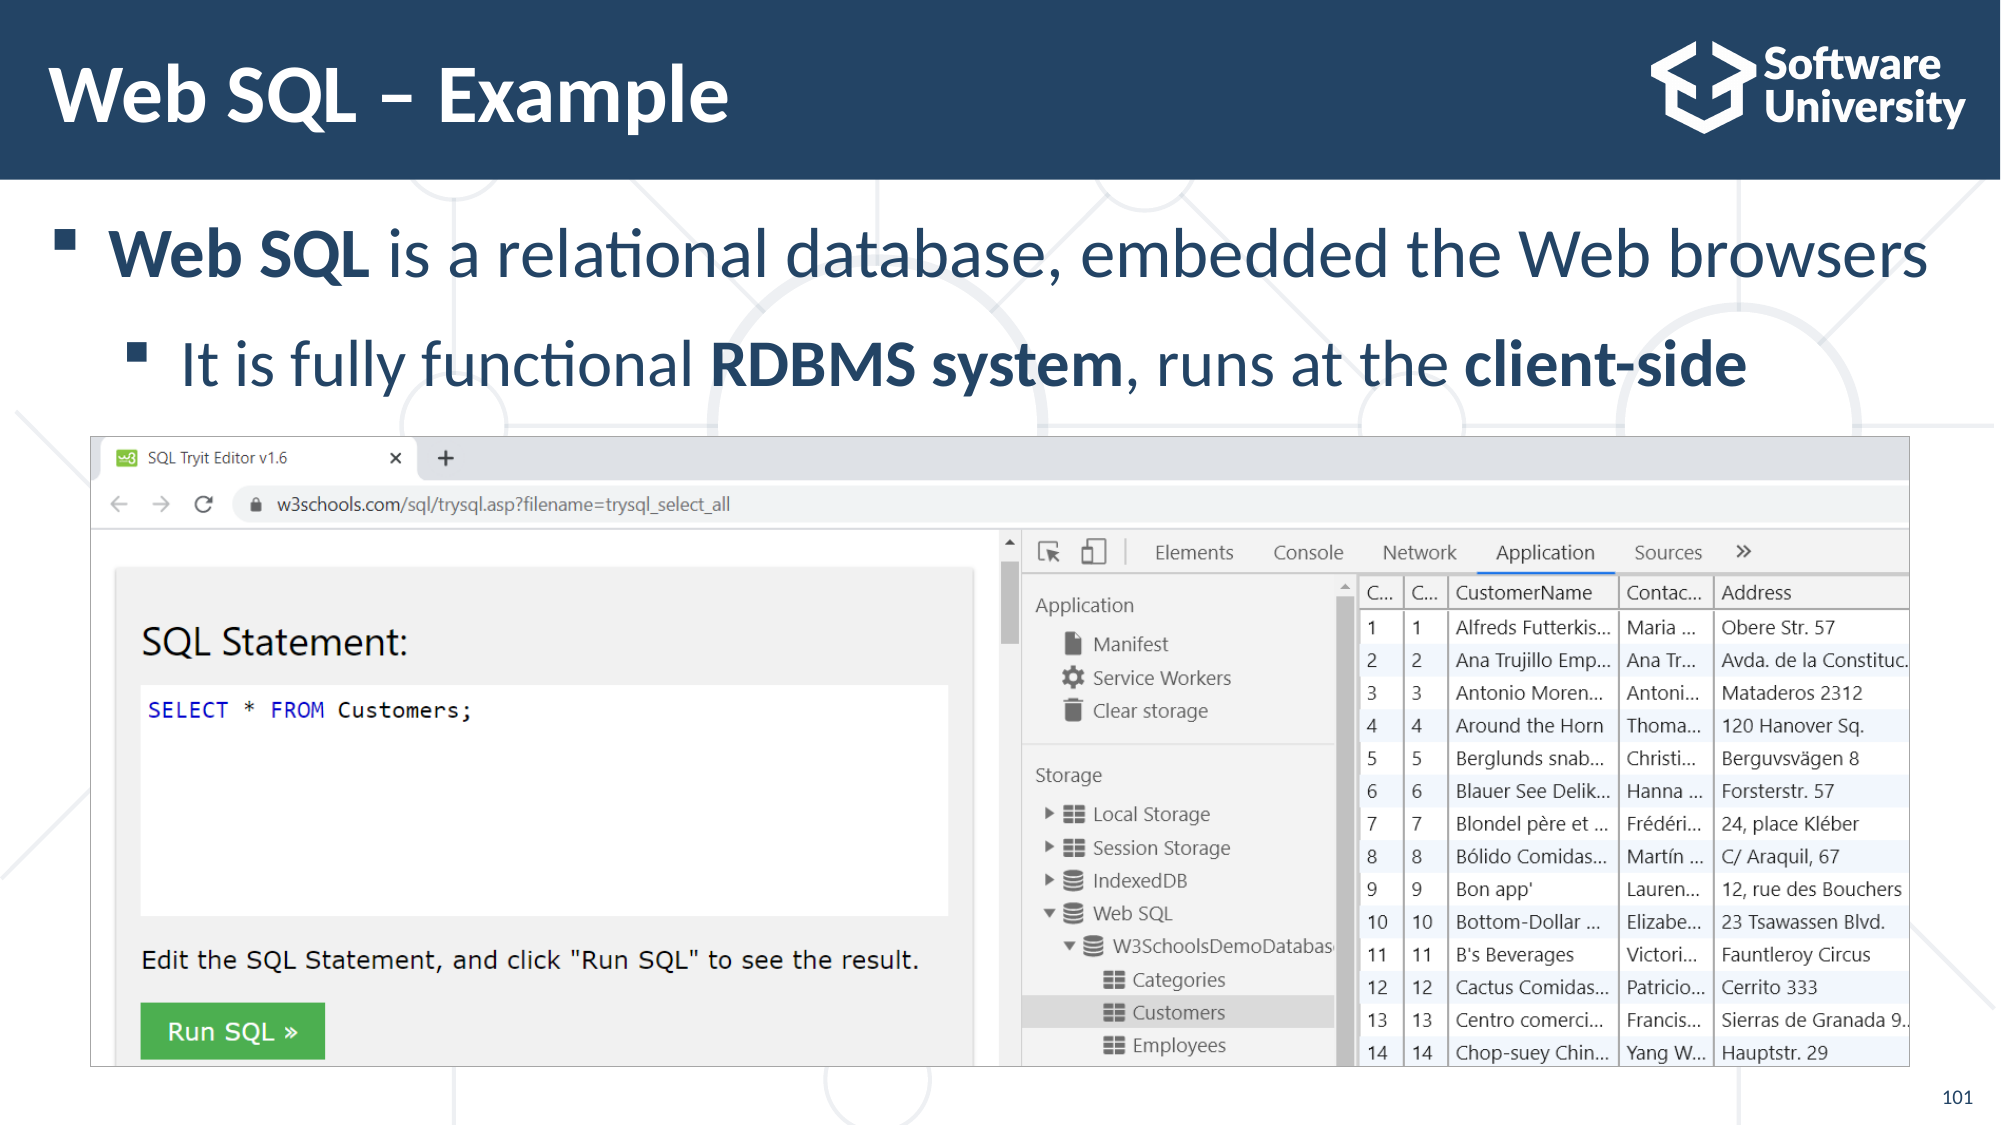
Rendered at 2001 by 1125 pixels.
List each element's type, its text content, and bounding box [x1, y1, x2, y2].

picture [1651, 41, 1966, 134]
slide_number 101 [1893, 1067, 1989, 1117]
title Web SQL – Example [31, 16, 1625, 162]
list Web SQL is a relational database, embedded the Web browsers It is fully functional RDBMS system, runs at the client-side [31, 196, 1970, 1104]
picture [90, 436, 1910, 1067]
